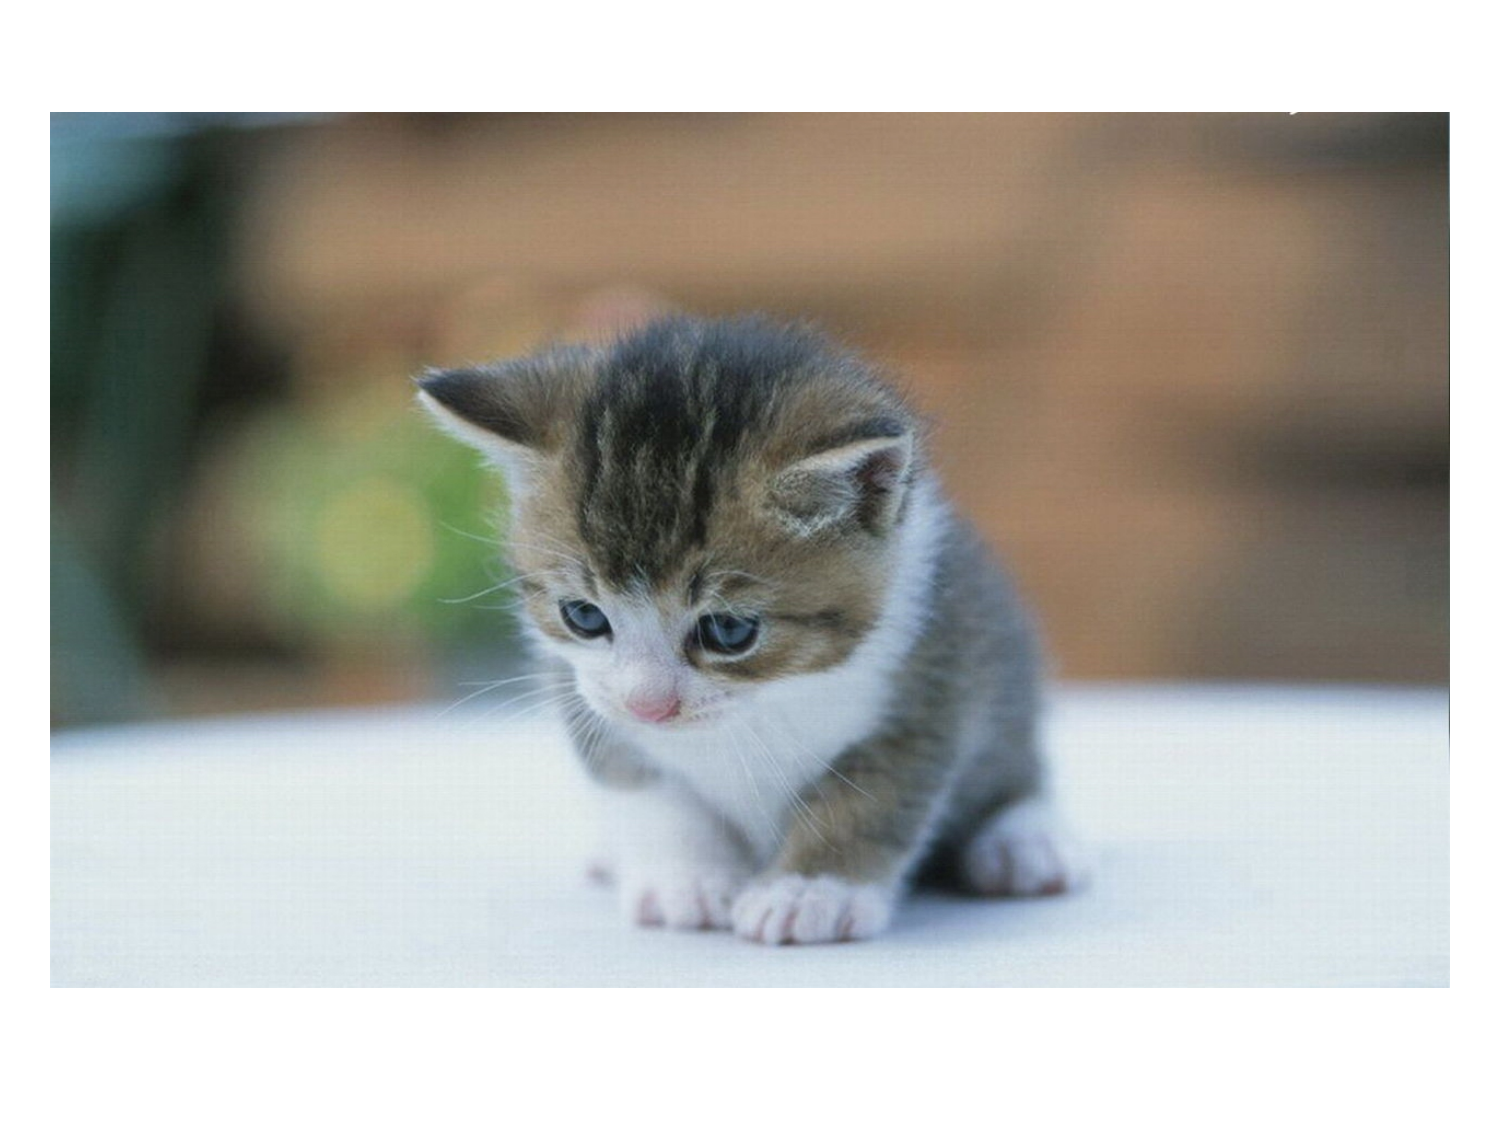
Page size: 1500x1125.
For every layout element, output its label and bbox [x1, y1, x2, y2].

list [49, 112, 1451, 988]
